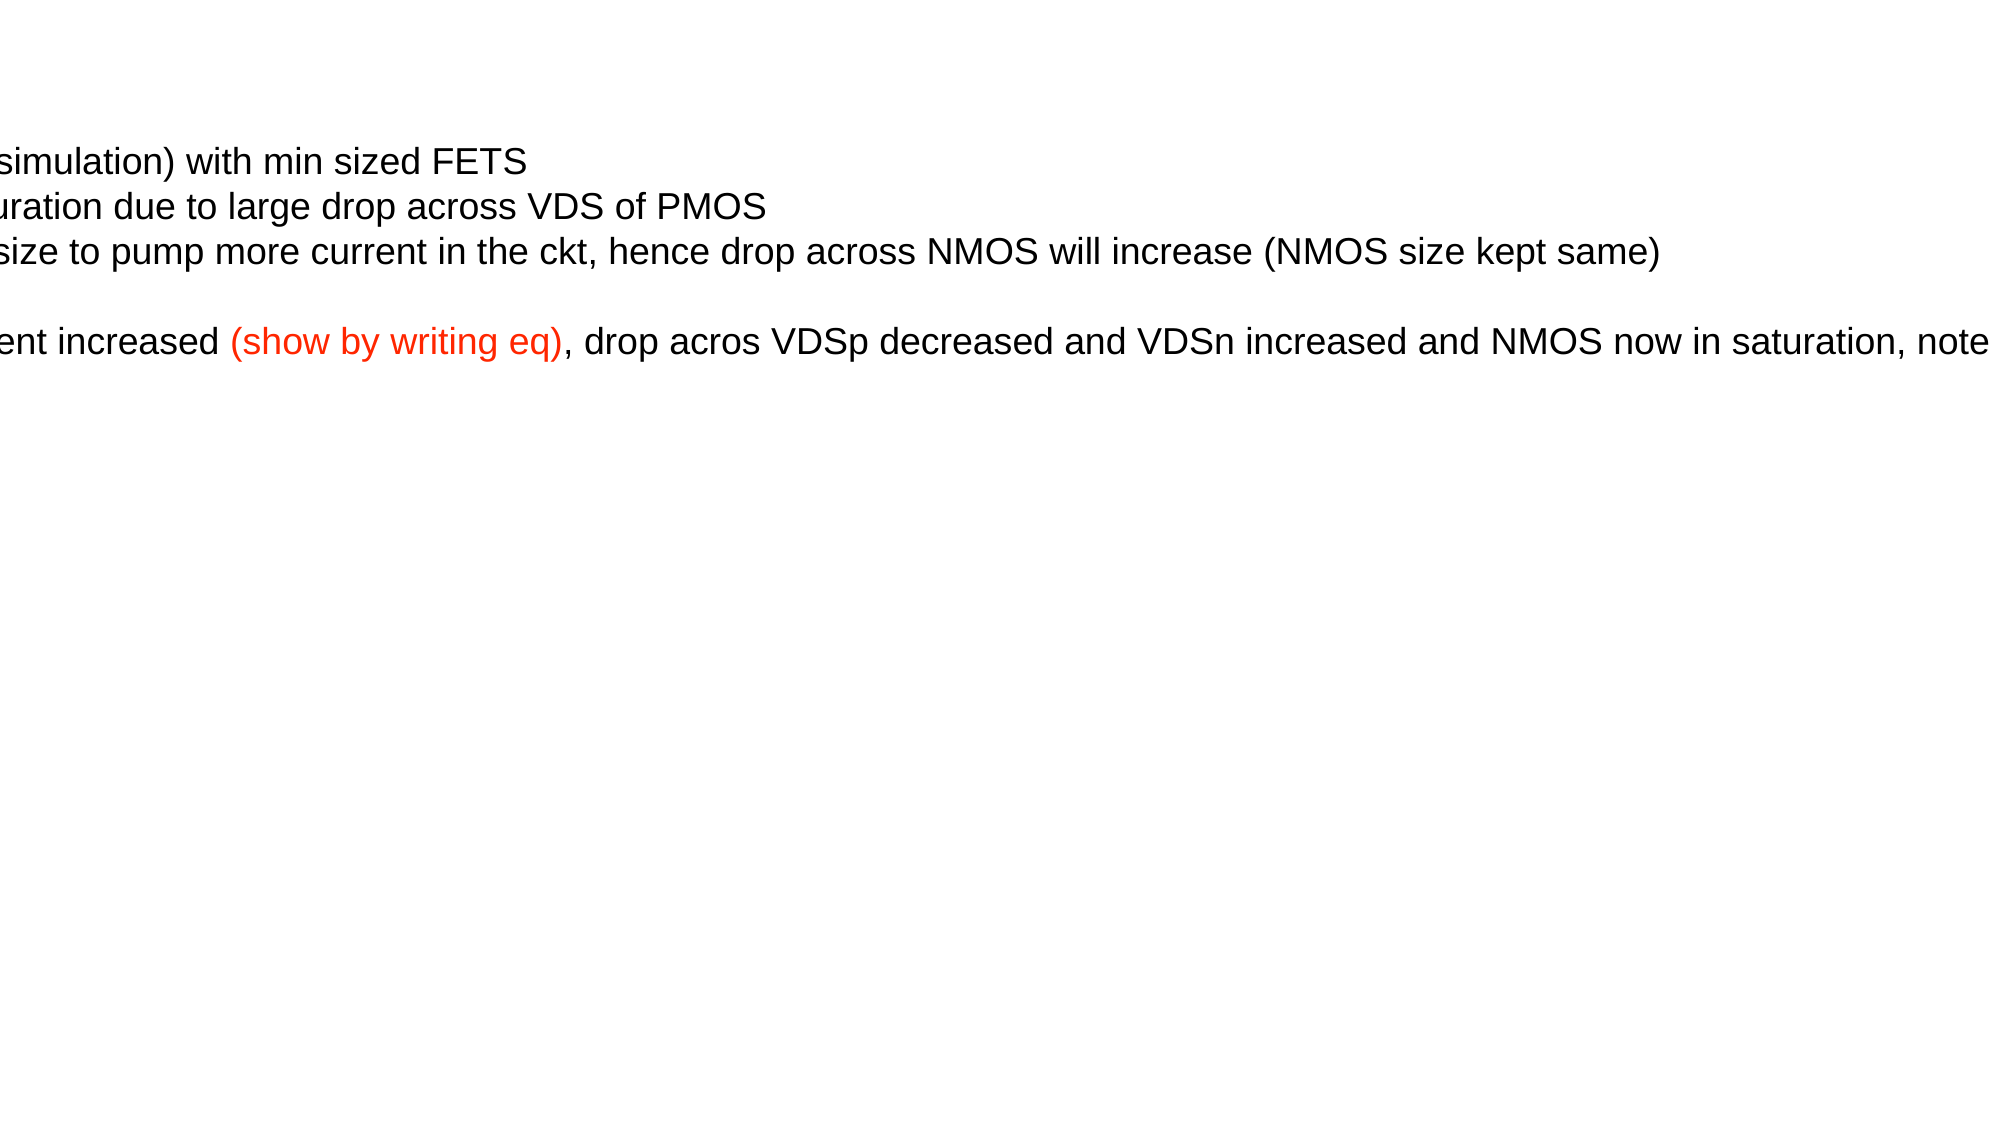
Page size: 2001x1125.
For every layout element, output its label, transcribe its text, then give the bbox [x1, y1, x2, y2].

text_box Step:2 vctrl=0.8v ran the setup(dc simulation) with min sized FETS NMOS not in saturation due to large drop across VDS of PMOS increased PFET size to pump more current in the ckt, hence drop across NMOS will increase (NMOS size kept same) As expected current increased (show by writing eq), drop acros VDSp decreased and VDSn increased and NMOS now in saturation, note down this current [0, 40, 2000, 370]
